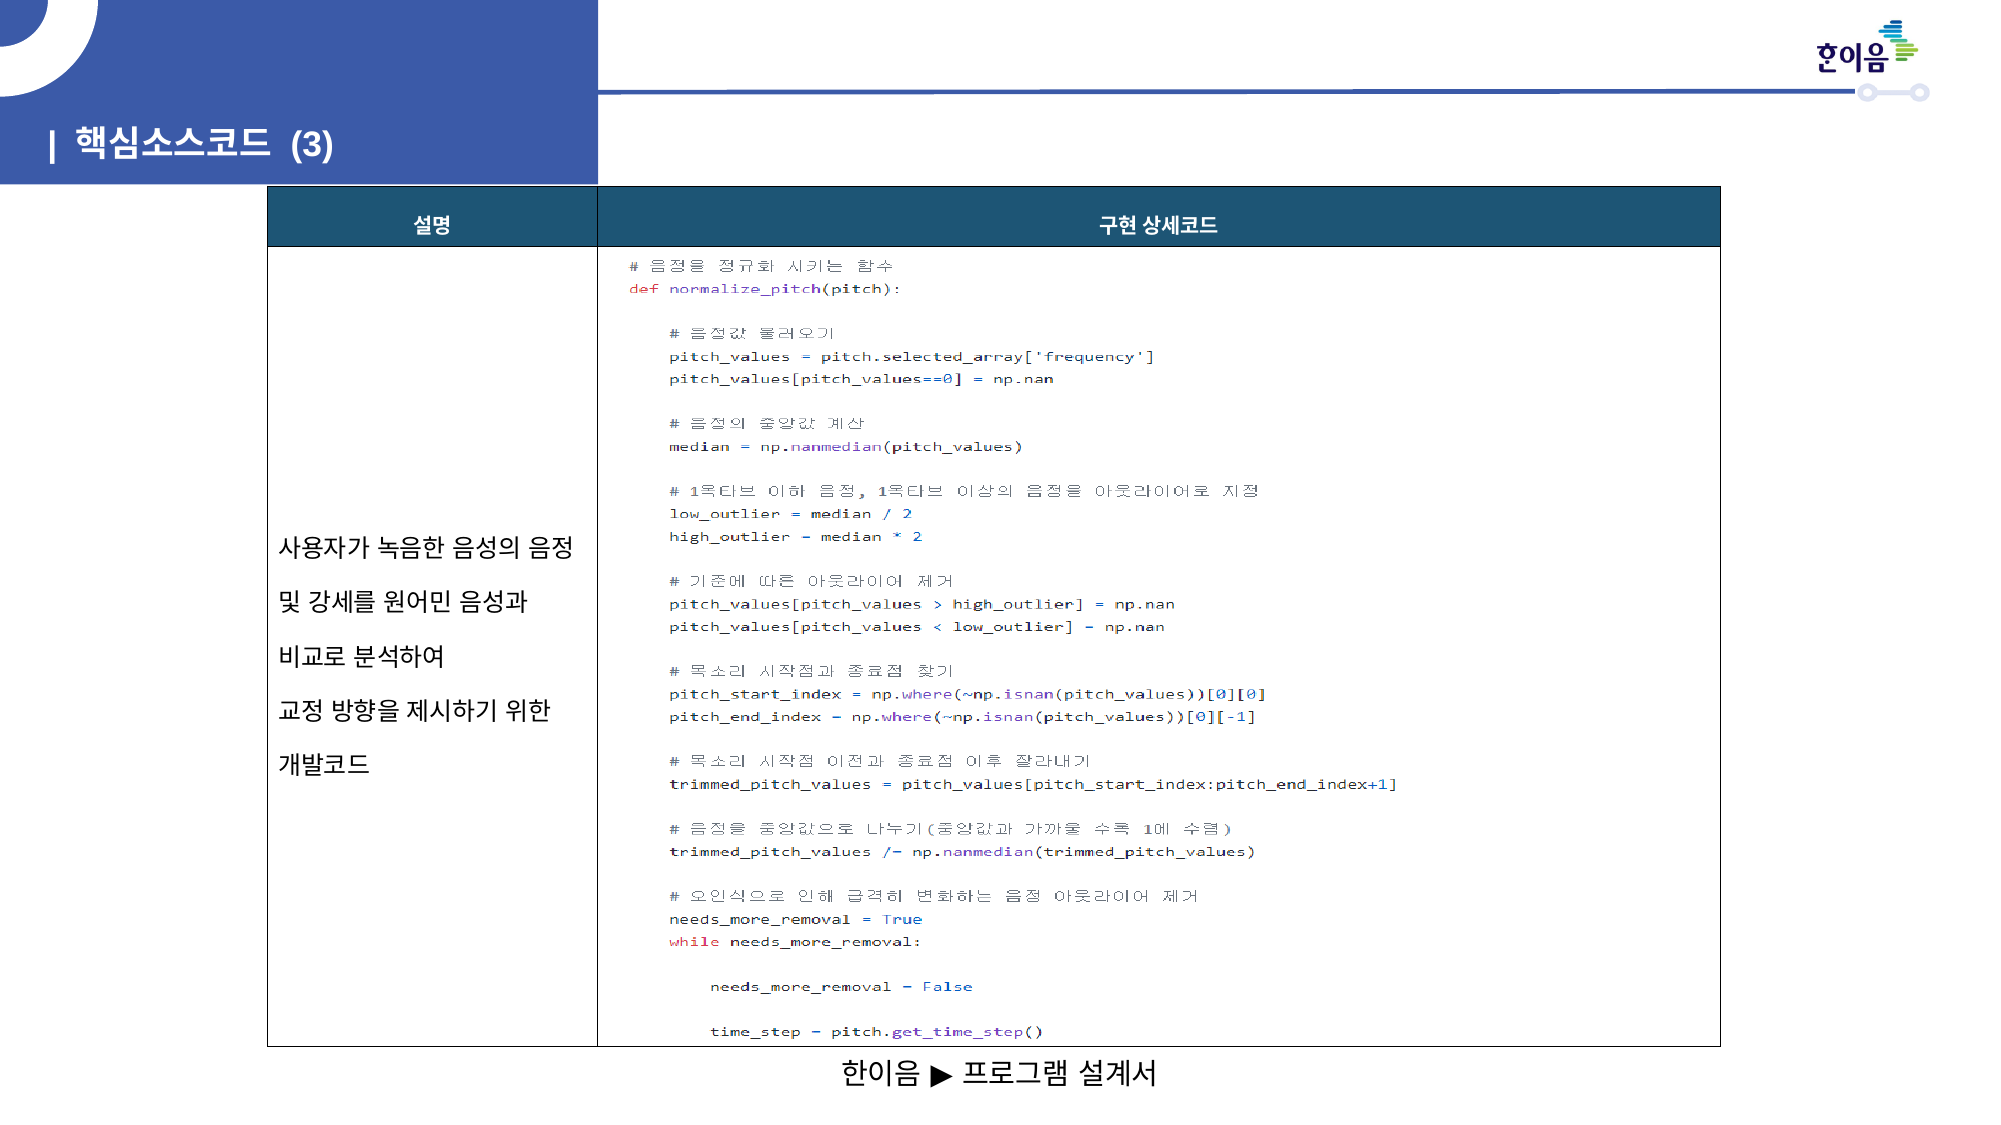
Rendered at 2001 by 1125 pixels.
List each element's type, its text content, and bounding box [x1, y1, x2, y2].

table_cell 사용자가 녹음한 음성의 음정 및 강세를 원어민 음성과 비교로 분석하여 교정 방향을 제시하기 위한 개발코드 [268, 247, 597, 1046]
text_box | 핵심소스코드 (3) [32, 113, 494, 163]
picture [1808, 12, 1930, 105]
footer 한이음 ▶ 프로그램 설계서 [662, 1047, 1338, 1103]
picture [619, 256, 1430, 1043]
text_box [0, 0, 98, 97]
table_cell [598, 247, 1720, 1046]
text_box [0, 0, 599, 185]
table_header 설명 [268, 187, 597, 246]
table_header 구현 상세코드 [598, 187, 1720, 246]
